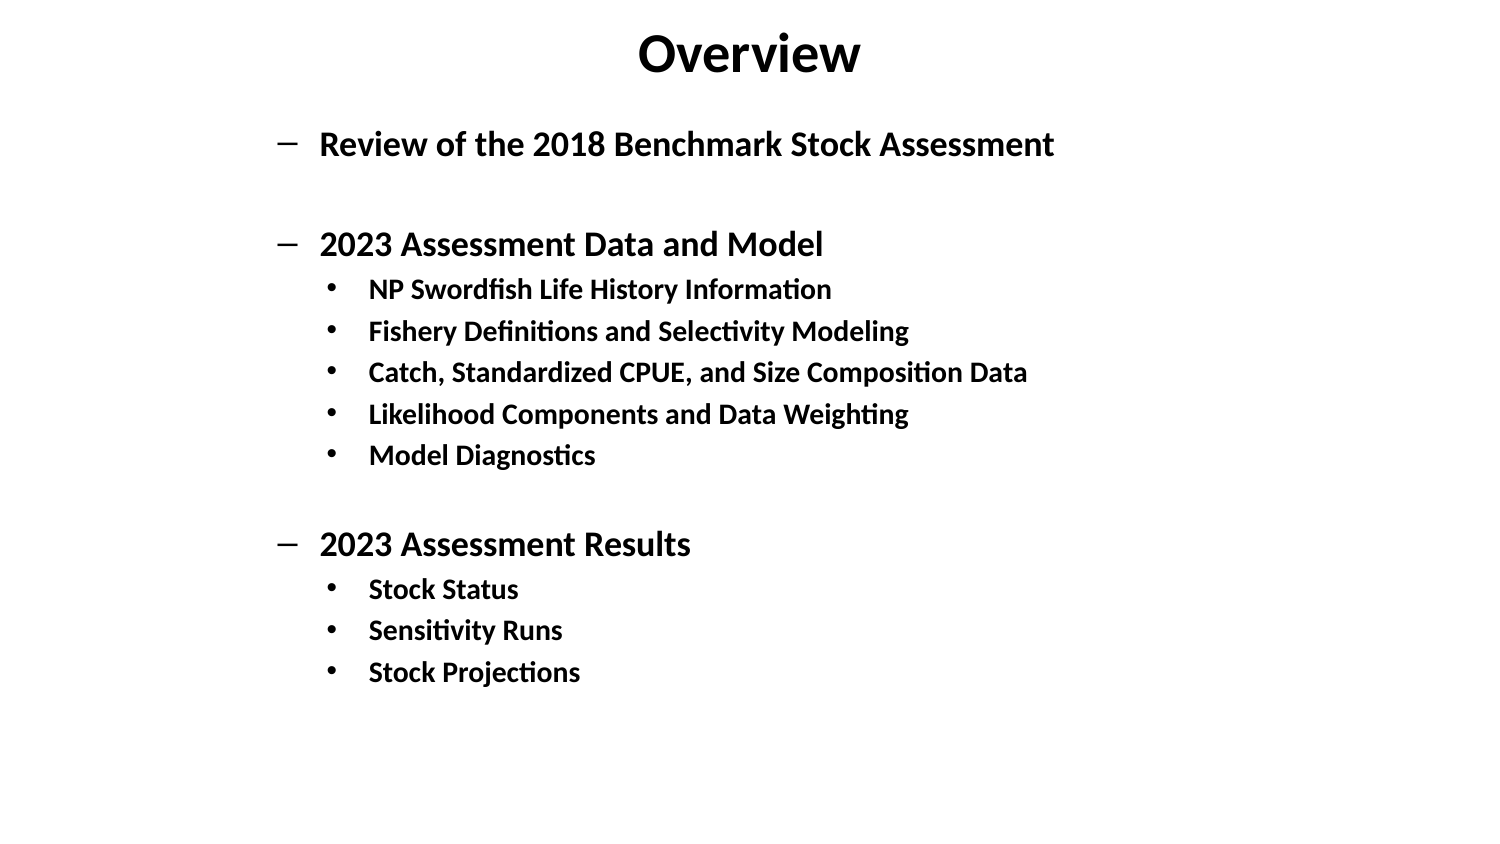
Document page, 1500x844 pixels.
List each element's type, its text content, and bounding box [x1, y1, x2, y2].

list Review of the 2018 Benchmark Stock Assessment 2023 Assessment Data and Model NP Swordfish Life History Information Fishery Definitions and Selectivity Modeling Catch, Standardized CPUE, and Size Composition Data Likelihood Components and Data Weighting Model Diagnostics 2023 Assessment Results Stock Status Sensitivity Runs Stock Projections [262, 112, 1275, 816]
title Overview [243, 0, 1257, 113]
